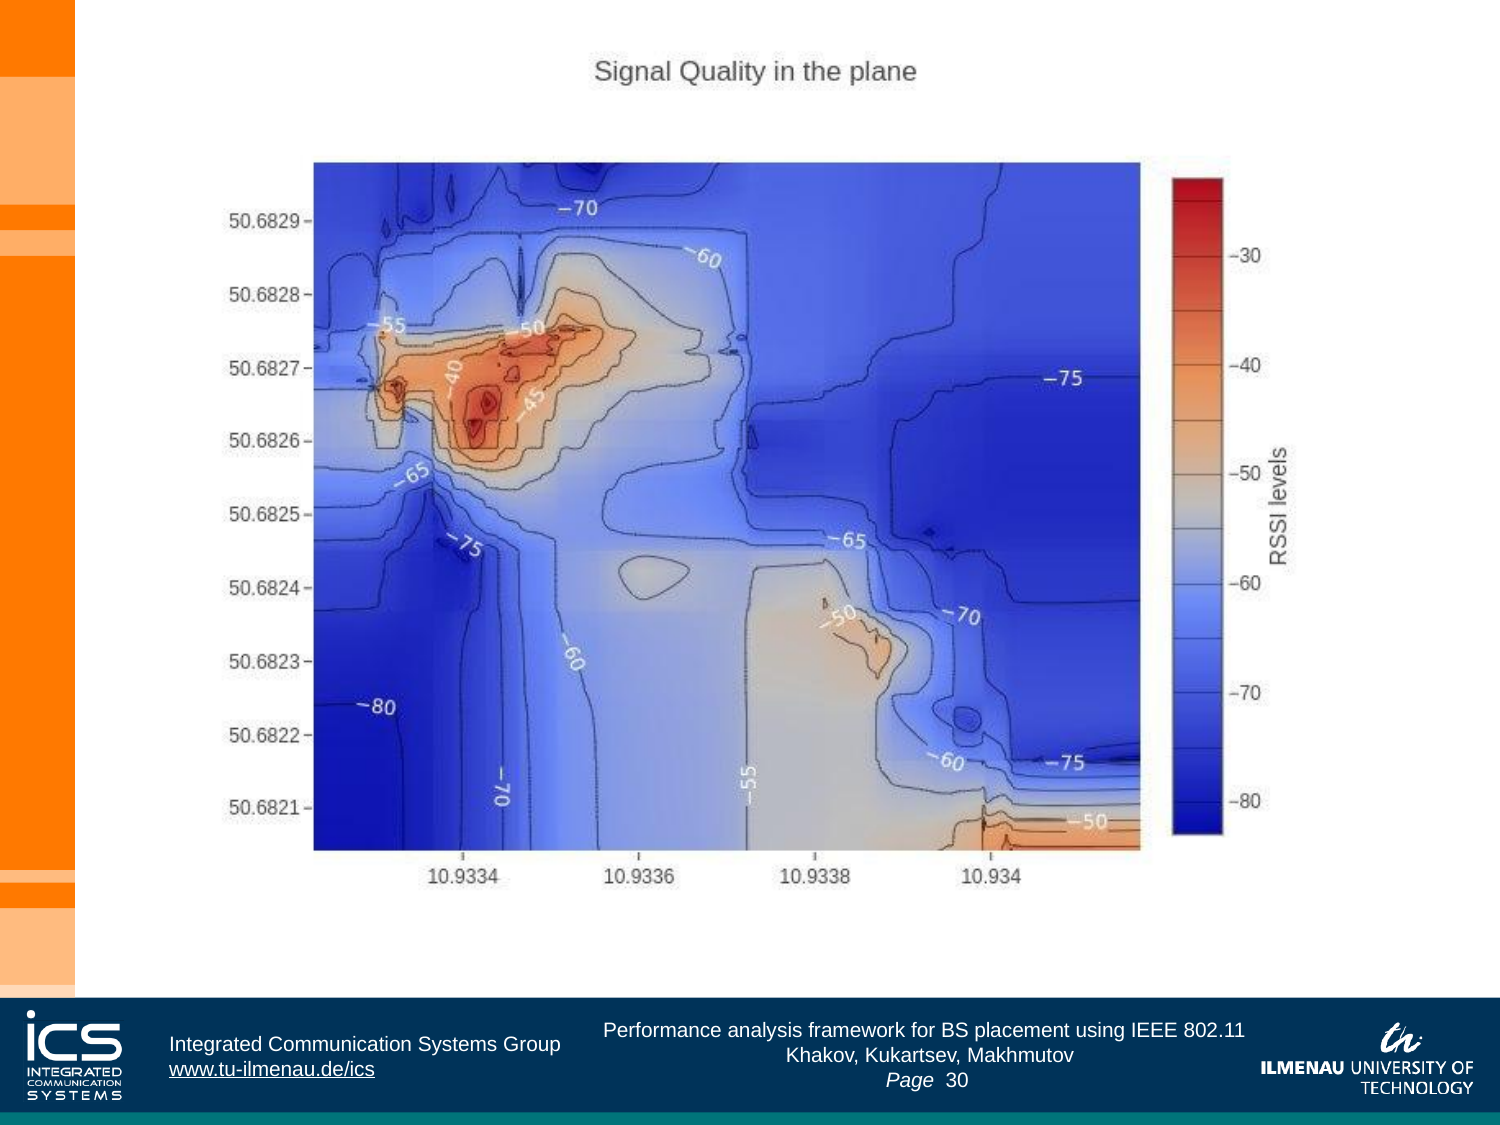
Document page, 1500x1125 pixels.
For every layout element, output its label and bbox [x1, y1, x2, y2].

picture [23, 1009, 124, 1102]
picture [182, 0, 1329, 983]
picture [1261, 1022, 1474, 1094]
